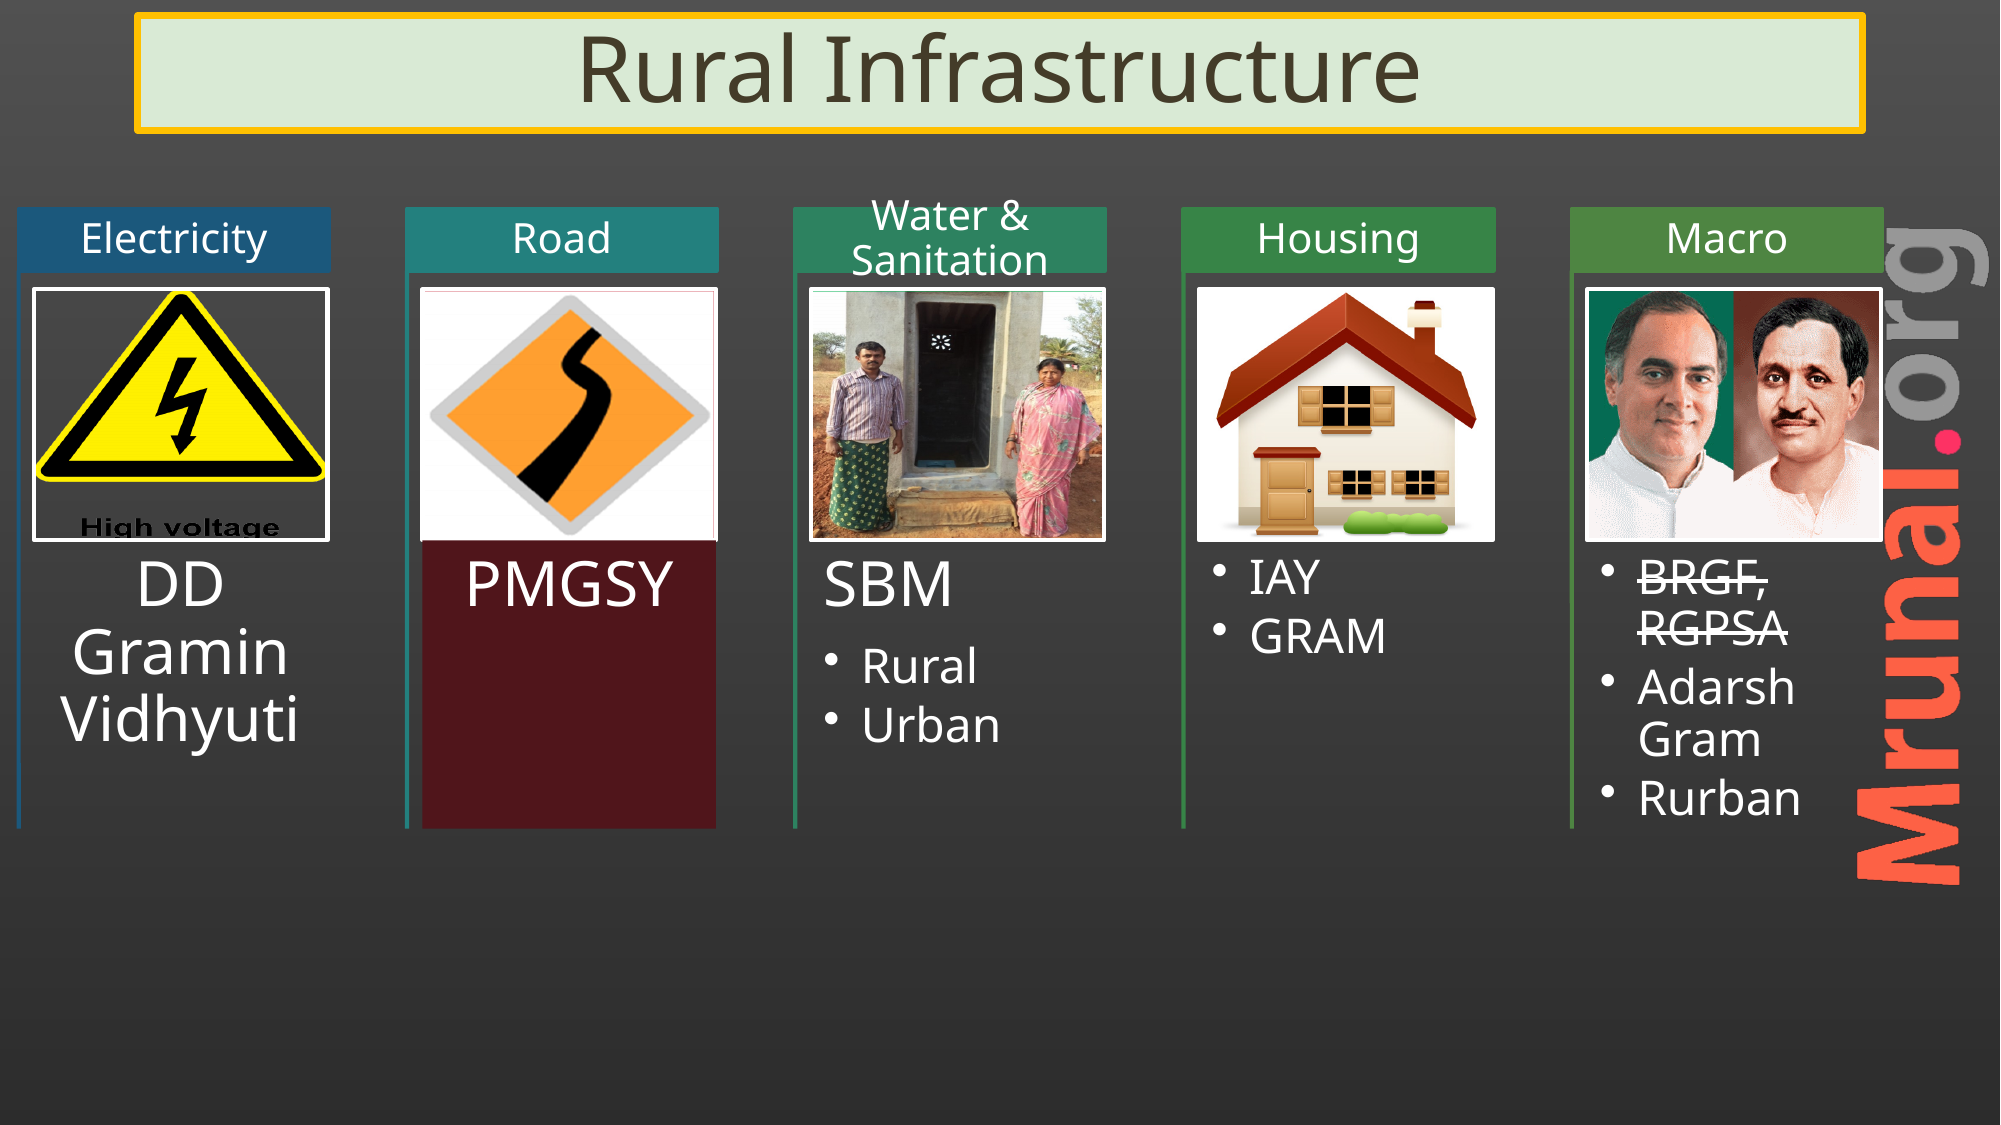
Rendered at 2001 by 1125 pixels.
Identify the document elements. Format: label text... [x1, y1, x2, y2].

title Rural Infrastructure [134, 12, 1866, 134]
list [18, 149, 1883, 888]
picture [1832, 223, 2000, 894]
